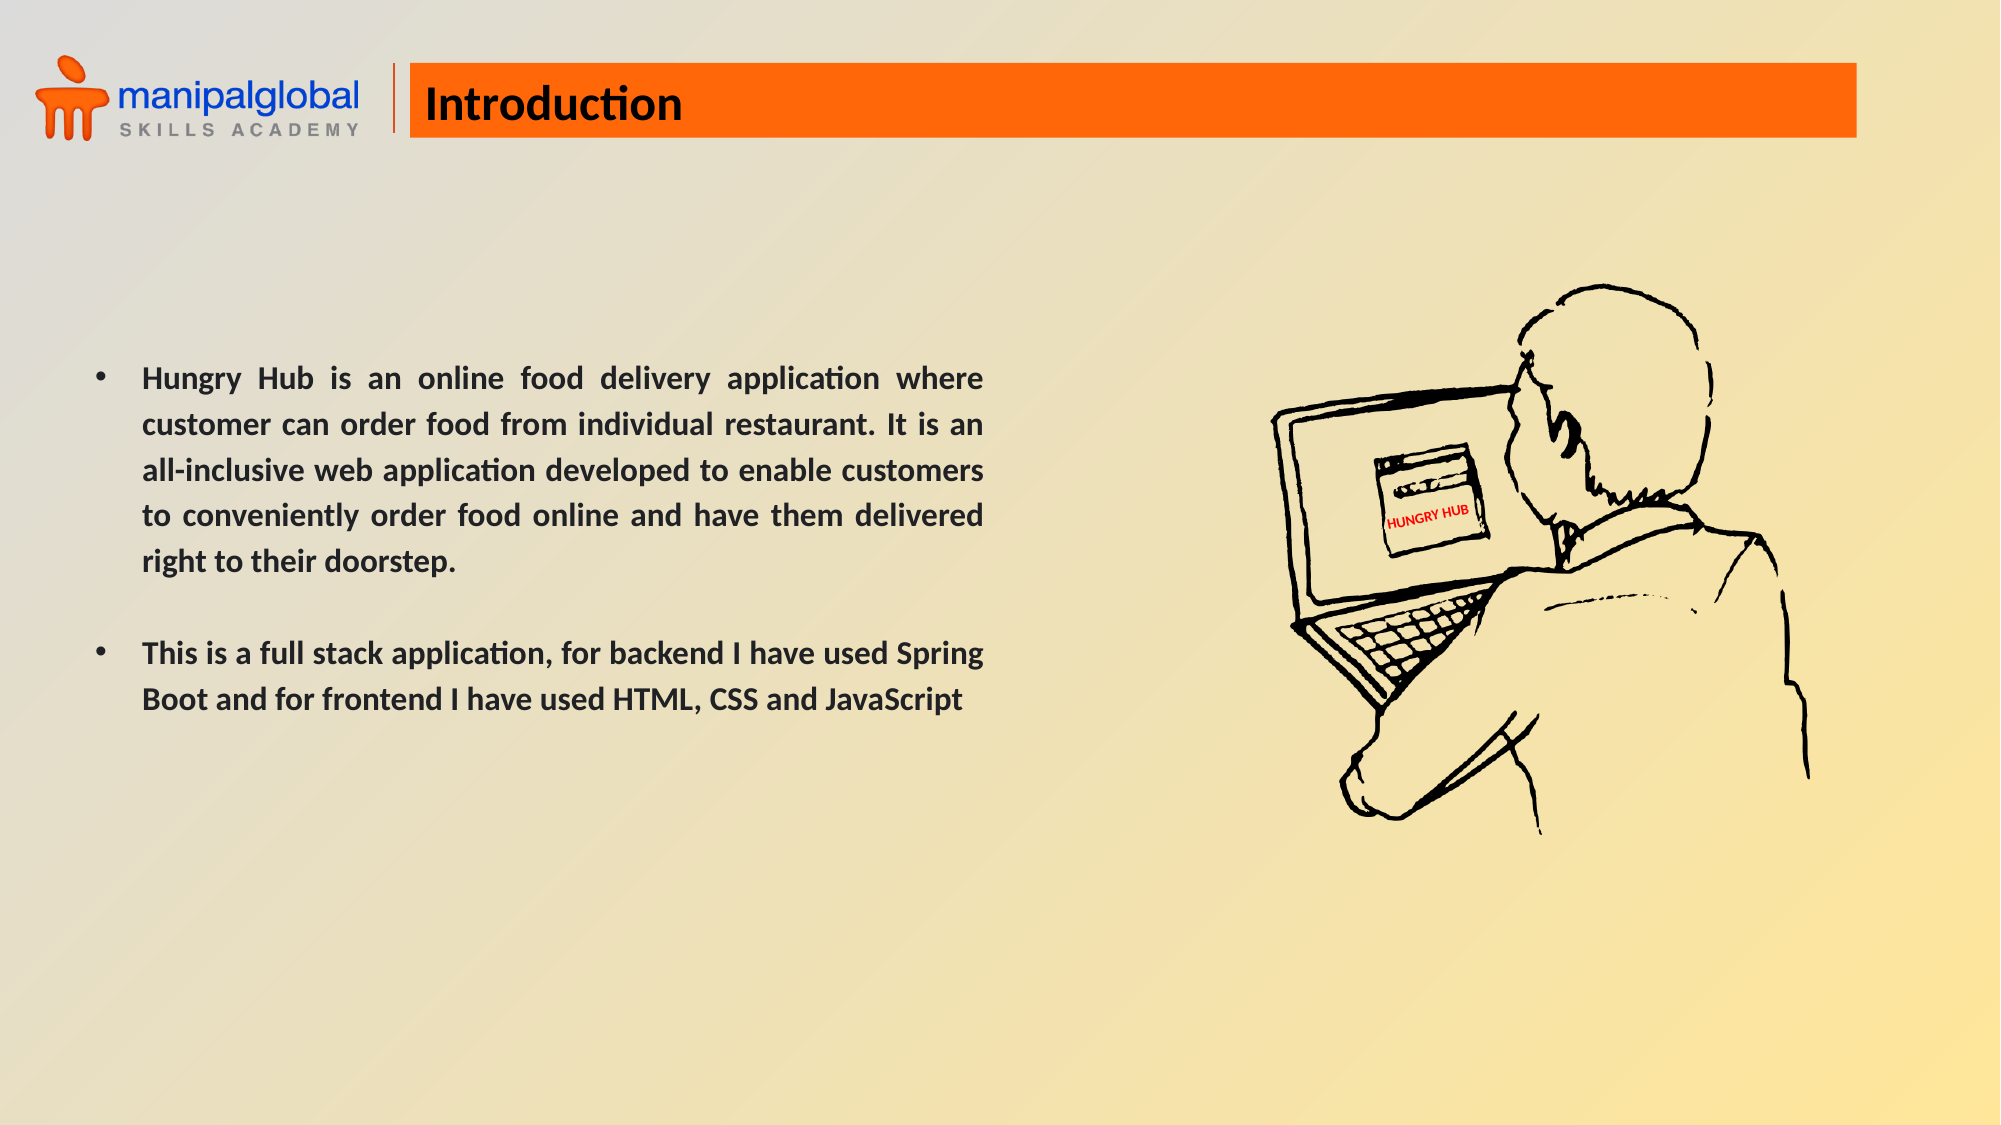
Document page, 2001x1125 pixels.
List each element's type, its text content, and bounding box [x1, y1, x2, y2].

text_box Introduction [410, 62, 1857, 138]
text_box Hungry Hub is an online food delivery application where customer can order food from individual restaurant. It is an all-inclusive web application developed to enable customers to conveniently order food online and have them delivered right to their doorstep. This is a full stack application, for backend I have used Spring Boot and for frontend I have used HTML, CSS and JavaScript [80, 342, 1000, 725]
picture [1270, 283, 1811, 835]
picture [35, 55, 358, 141]
